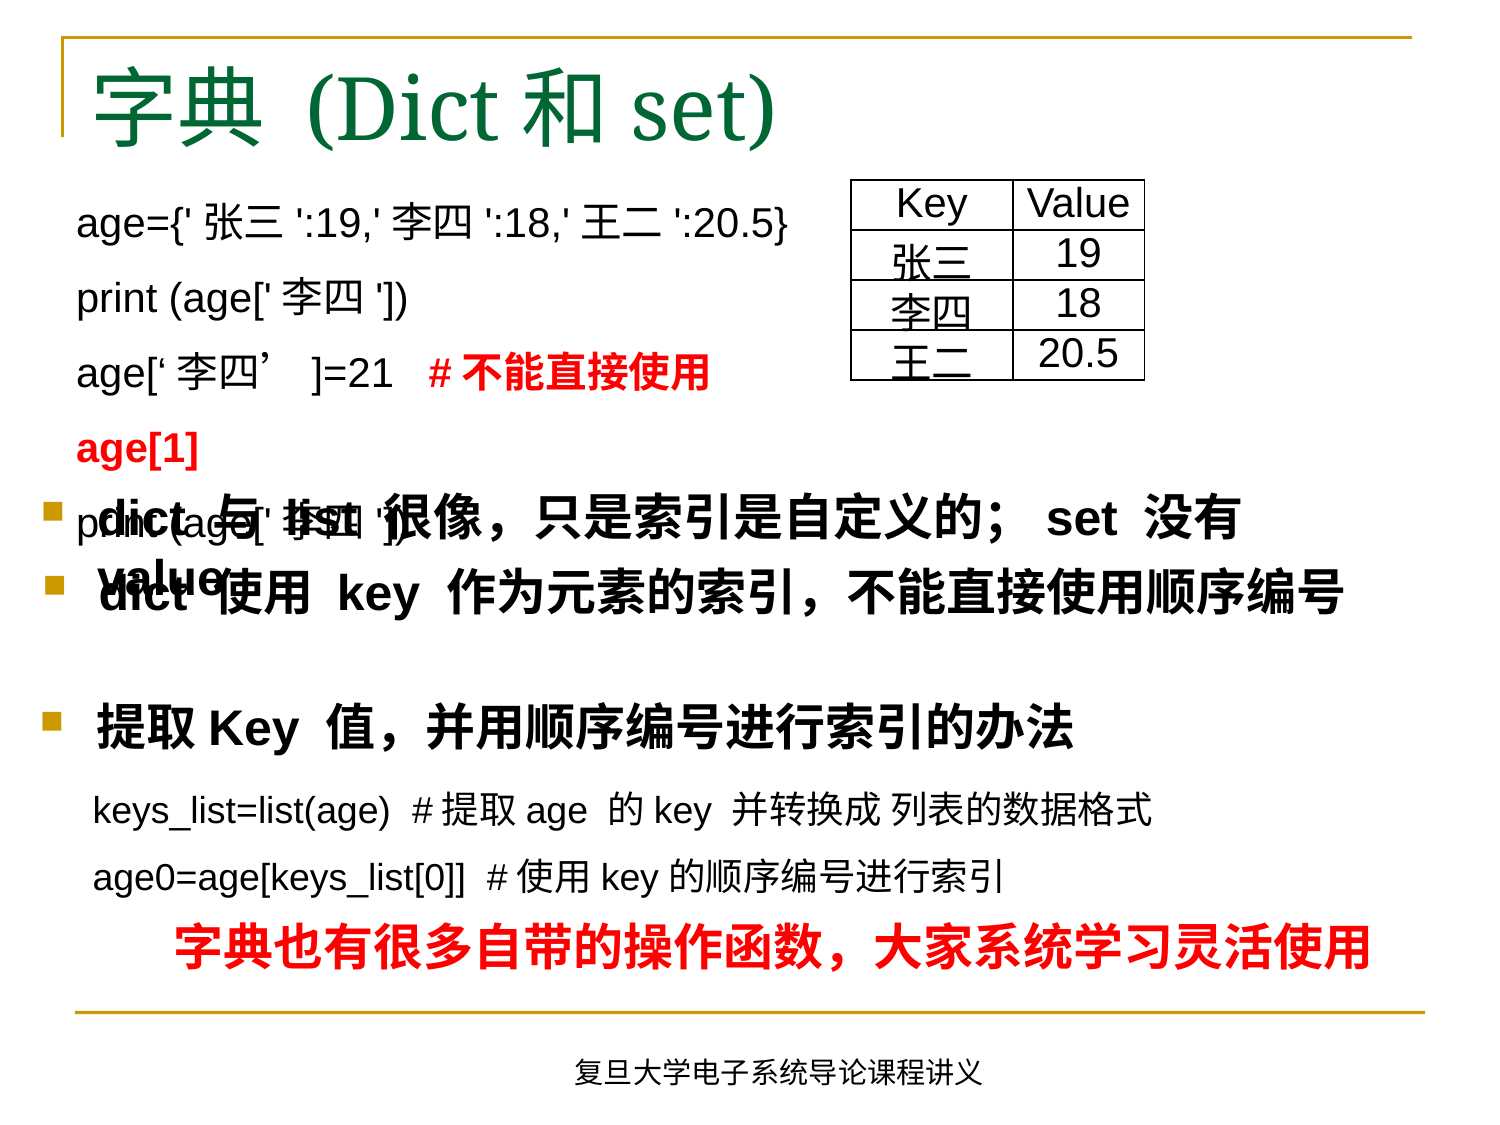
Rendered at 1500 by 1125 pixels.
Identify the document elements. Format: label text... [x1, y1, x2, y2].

table_header Value [1014, 181, 1144, 229]
table_cell 李四 [852, 281, 1012, 329]
table_cell 18 [1014, 281, 1144, 329]
title 字典 (Dict和set) [74, 45, 1426, 185]
text_box age={'张三':19,'李四':18,'王二':20.5} print (age['李四']) age[‘李四’]=21 #不能直接使用age[1] print (age['李四']) [61, 163, 845, 478]
table_header Key [852, 181, 1012, 229]
table_cell 王二 [852, 331, 1012, 379]
table_cell 20.5 [1014, 331, 1144, 379]
text_box 提取Key 值，并用顺序编号进行索引的办法 [24, 688, 1375, 781]
table_cell 张三 [852, 231, 1012, 279]
text_box keys_list=list(age) #提取age 的key 并转换成 列表的数据格式 age0=age[keys_list[0]] #使用key的顺序编号进行索引 [77, 755, 1390, 906]
text_box dict 使用 key 作为元素的索引，不能直接使用顺序编号 [27, 552, 1378, 645]
text_box 字典也有很多自带的操作函数，大家系统学习灵活使用 [59, 908, 1487, 998]
table_cell 19 [1014, 231, 1144, 279]
text_box dict 与 list 很像，只是索引是自定义的；set 没有value [25, 478, 1376, 571]
